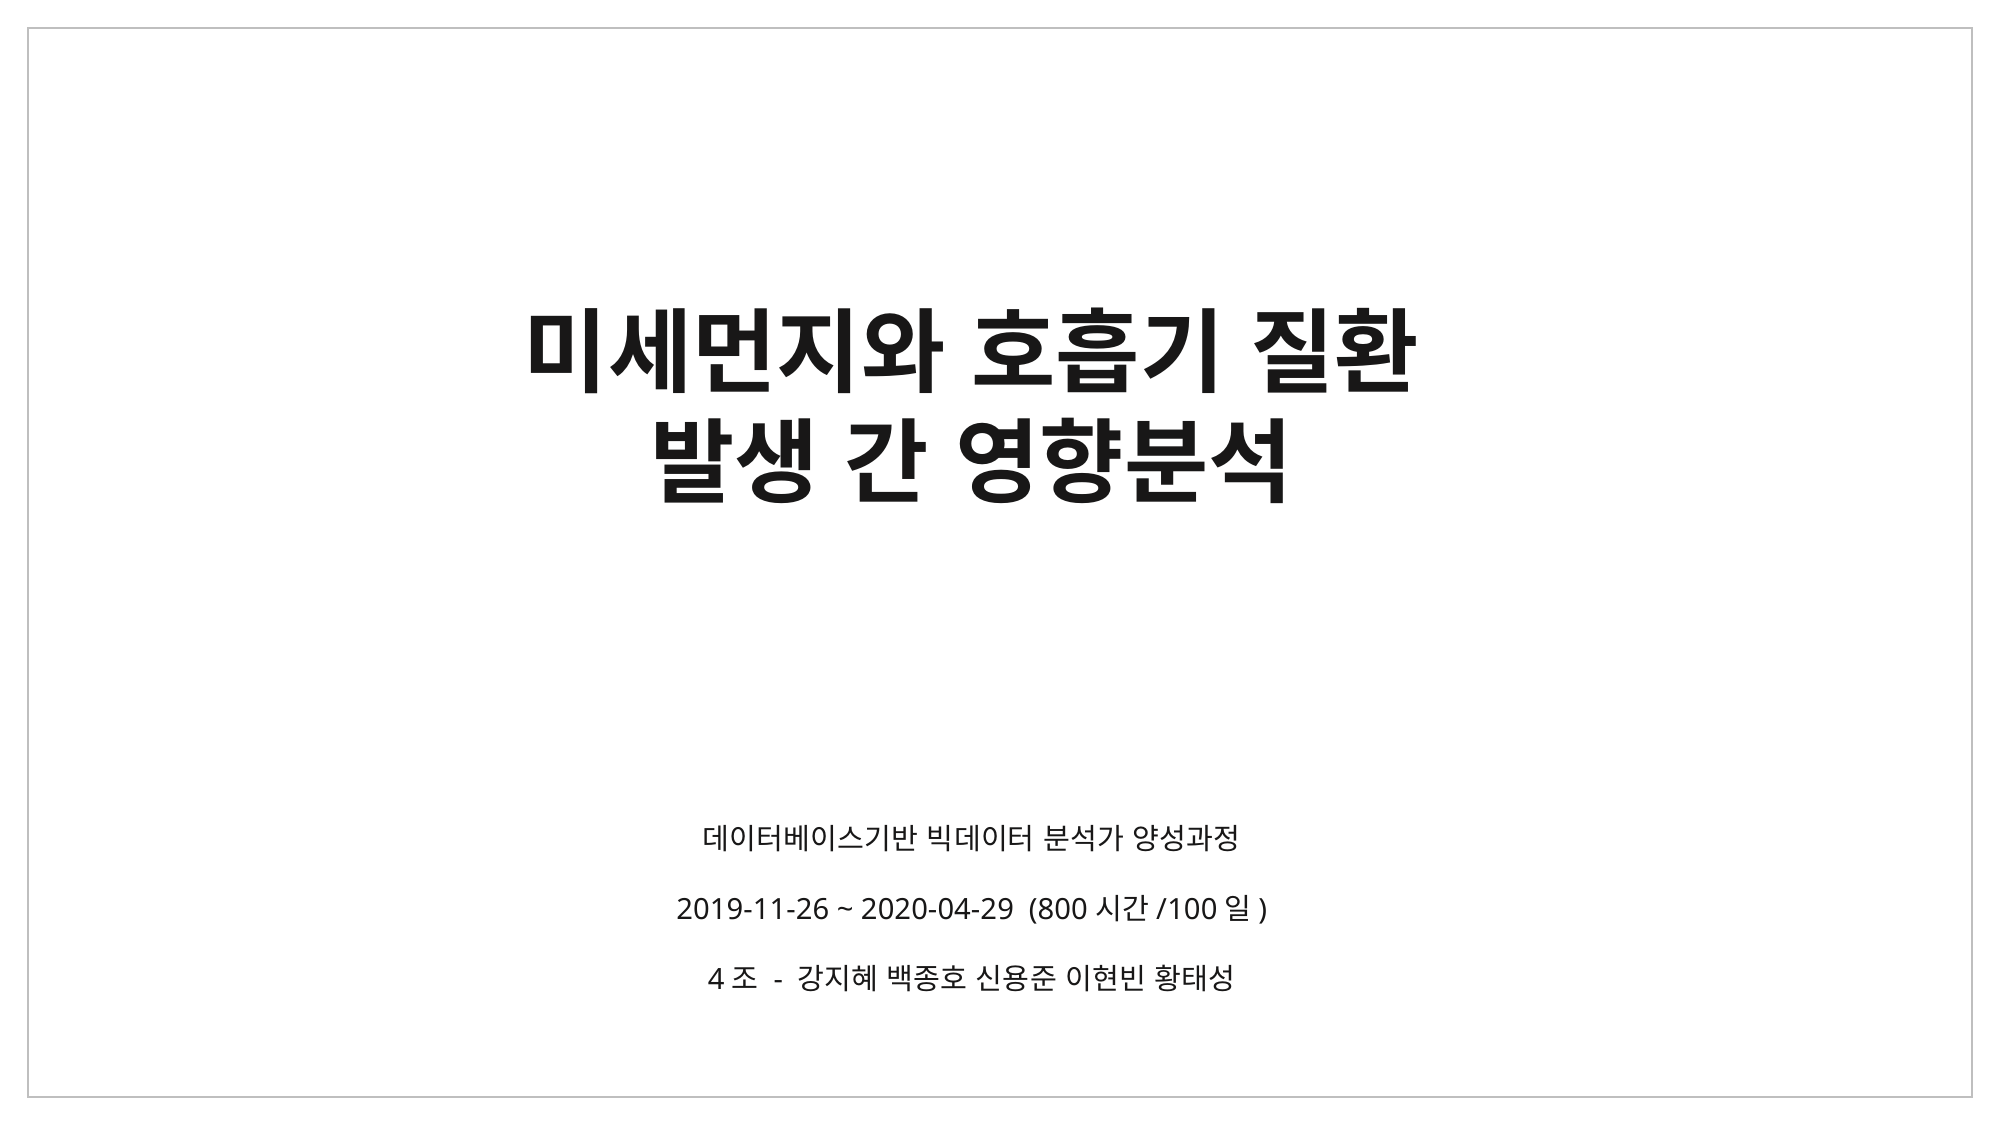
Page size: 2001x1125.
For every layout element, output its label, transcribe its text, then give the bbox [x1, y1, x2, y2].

text_box [27, 27, 1973, 1098]
text_box 데이터베이스기반 빅데이터 분석가 양성과정 2019-11-26 ~ 2020-04-29 (800시간/100일) 4조 - 강지혜 백종호 신용준 이현빈 황태성 [475, 778, 1469, 1003]
text_box 미세먼지와 호흡기 질환 발생 간 영향분석 [108, 286, 1836, 521]
